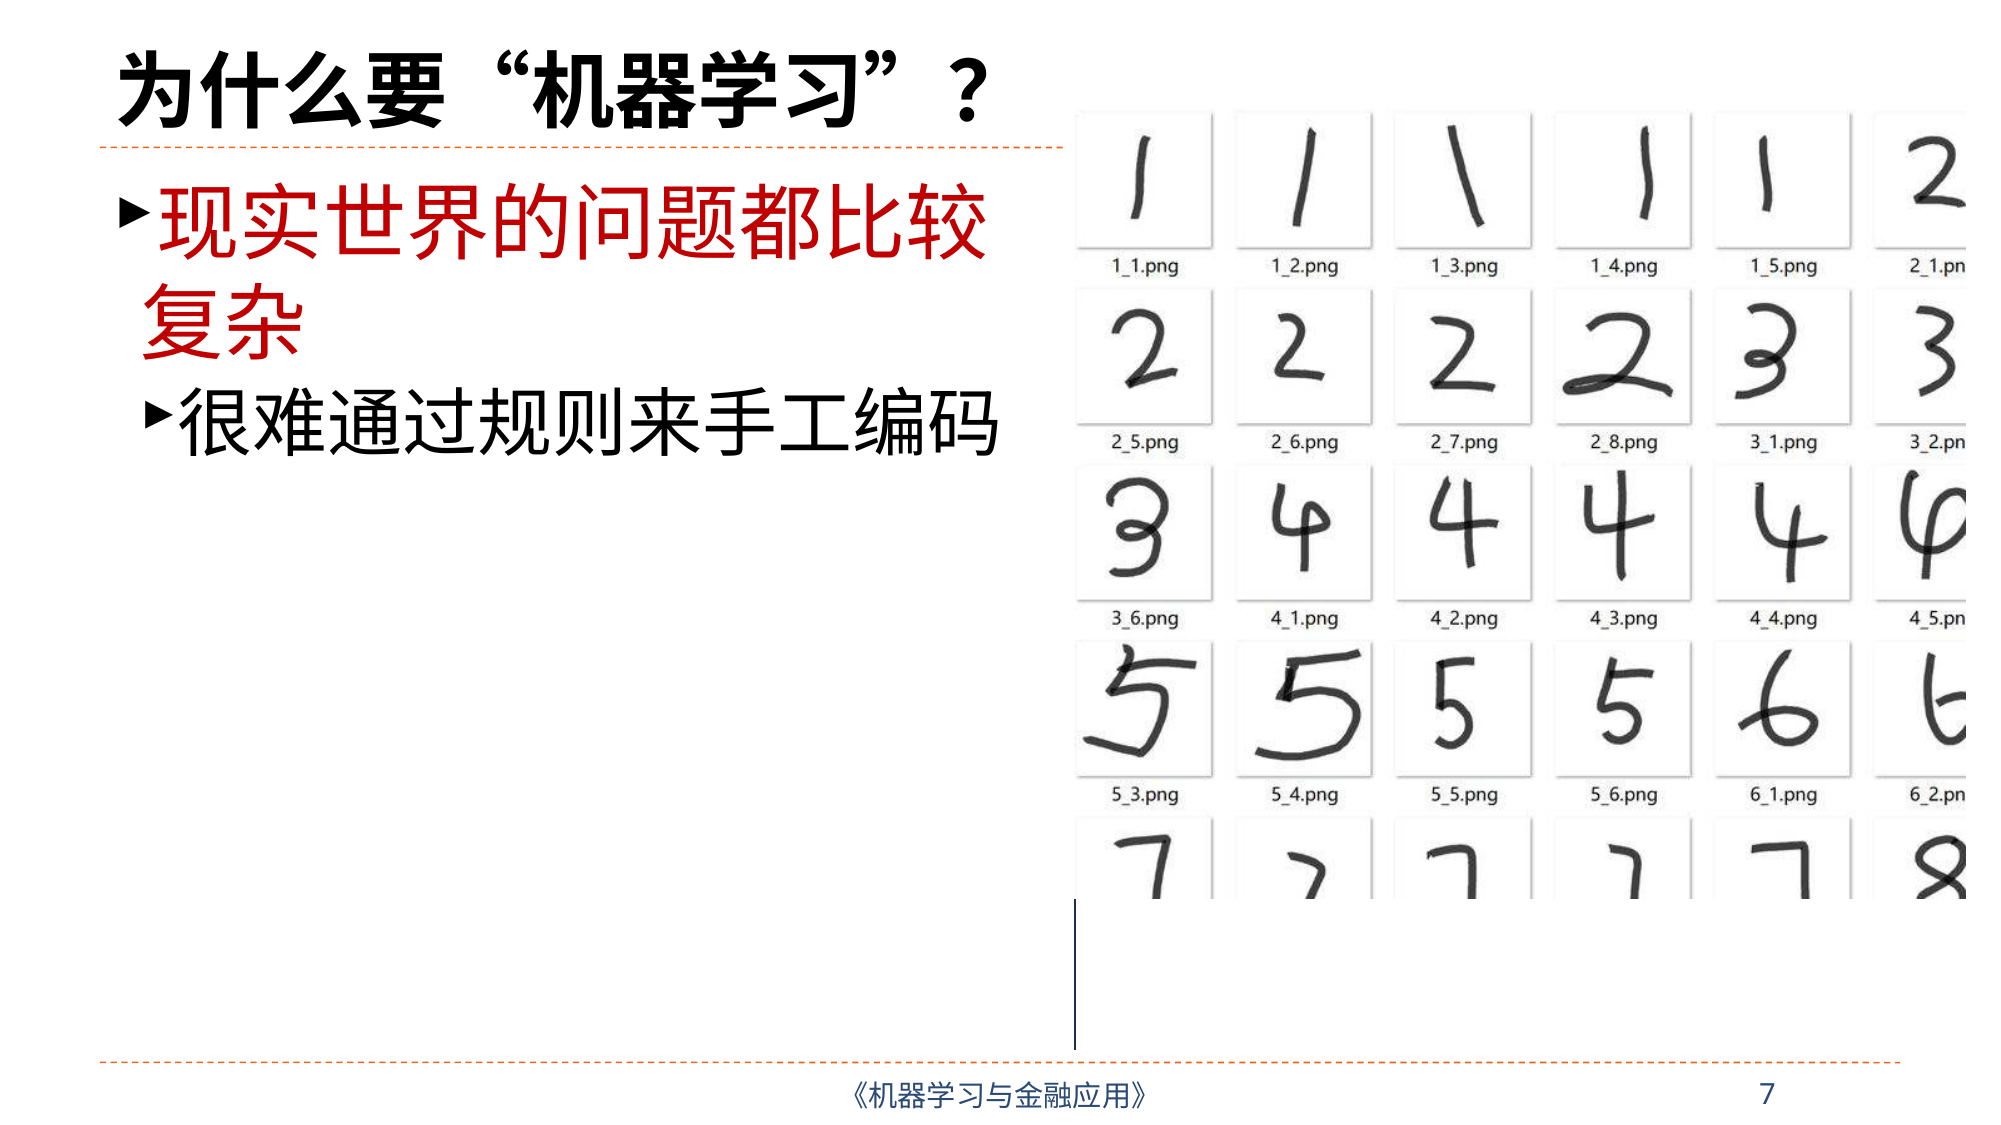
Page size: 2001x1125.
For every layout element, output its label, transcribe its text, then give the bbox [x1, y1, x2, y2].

picture [1065, 99, 1966, 899]
list 现实世界的问题都比较复杂 很难通过规则来手工编码 [99, 162, 1066, 1050]
title 为什么要“机器学习”？ [99, 24, 1900, 146]
